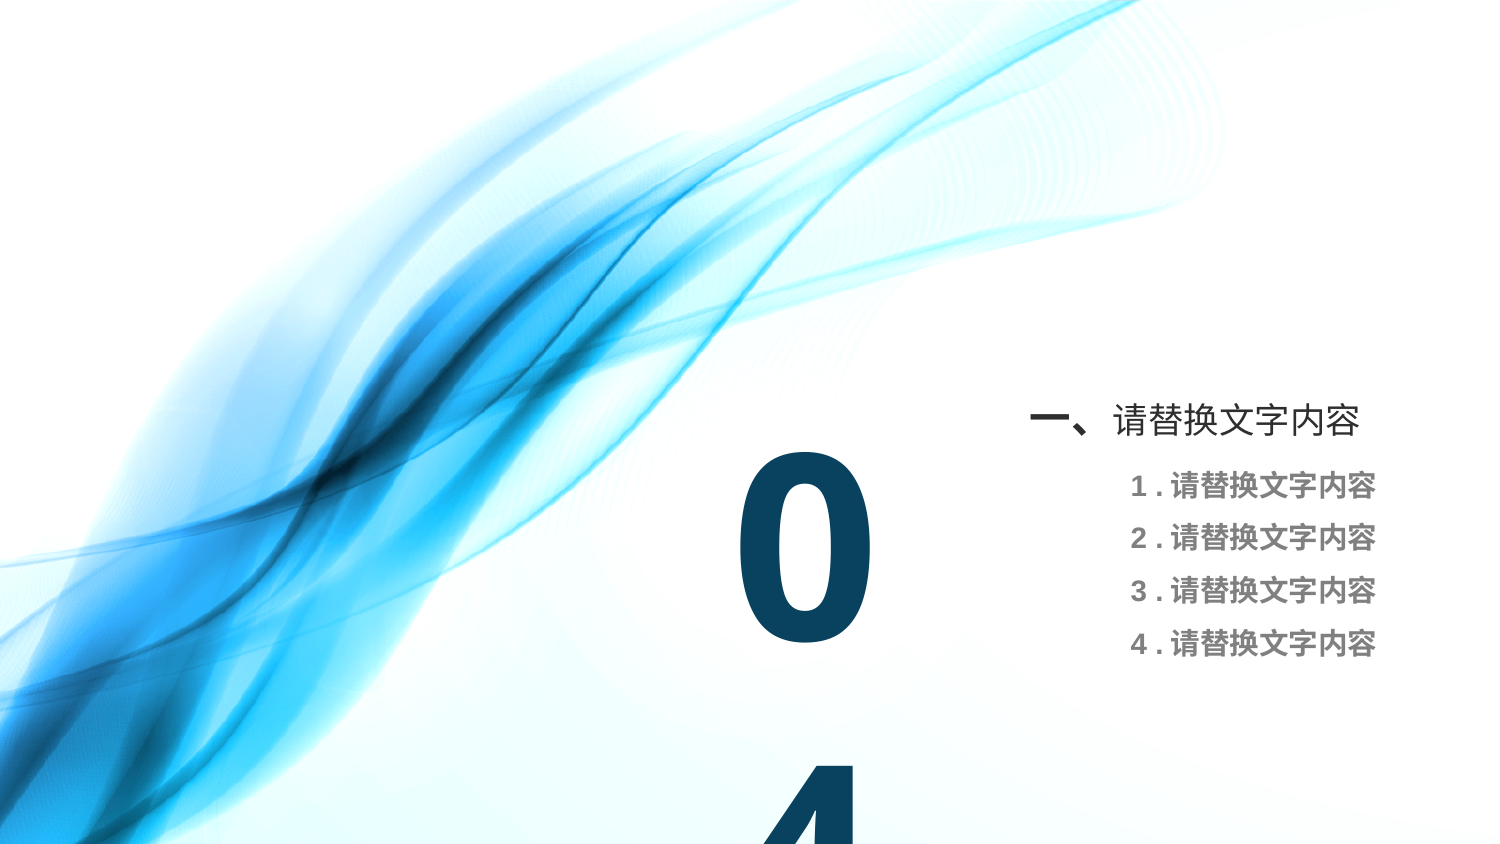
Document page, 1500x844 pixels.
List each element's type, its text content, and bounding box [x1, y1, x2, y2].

text_box 3 .请替换文字内容 [1108, 564, 1392, 615]
text_box 一、请替换文字内容 [1025, 384, 1376, 449]
text_box 04 [716, 373, 1025, 844]
text_box 2 .请替换文字内容 [1108, 511, 1392, 563]
text_box 1 .请替换文字内容 [1108, 459, 1392, 510]
text_box 4 .请替换文字内容 [1108, 617, 1392, 668]
text_box [0, 0, 1500, 844]
